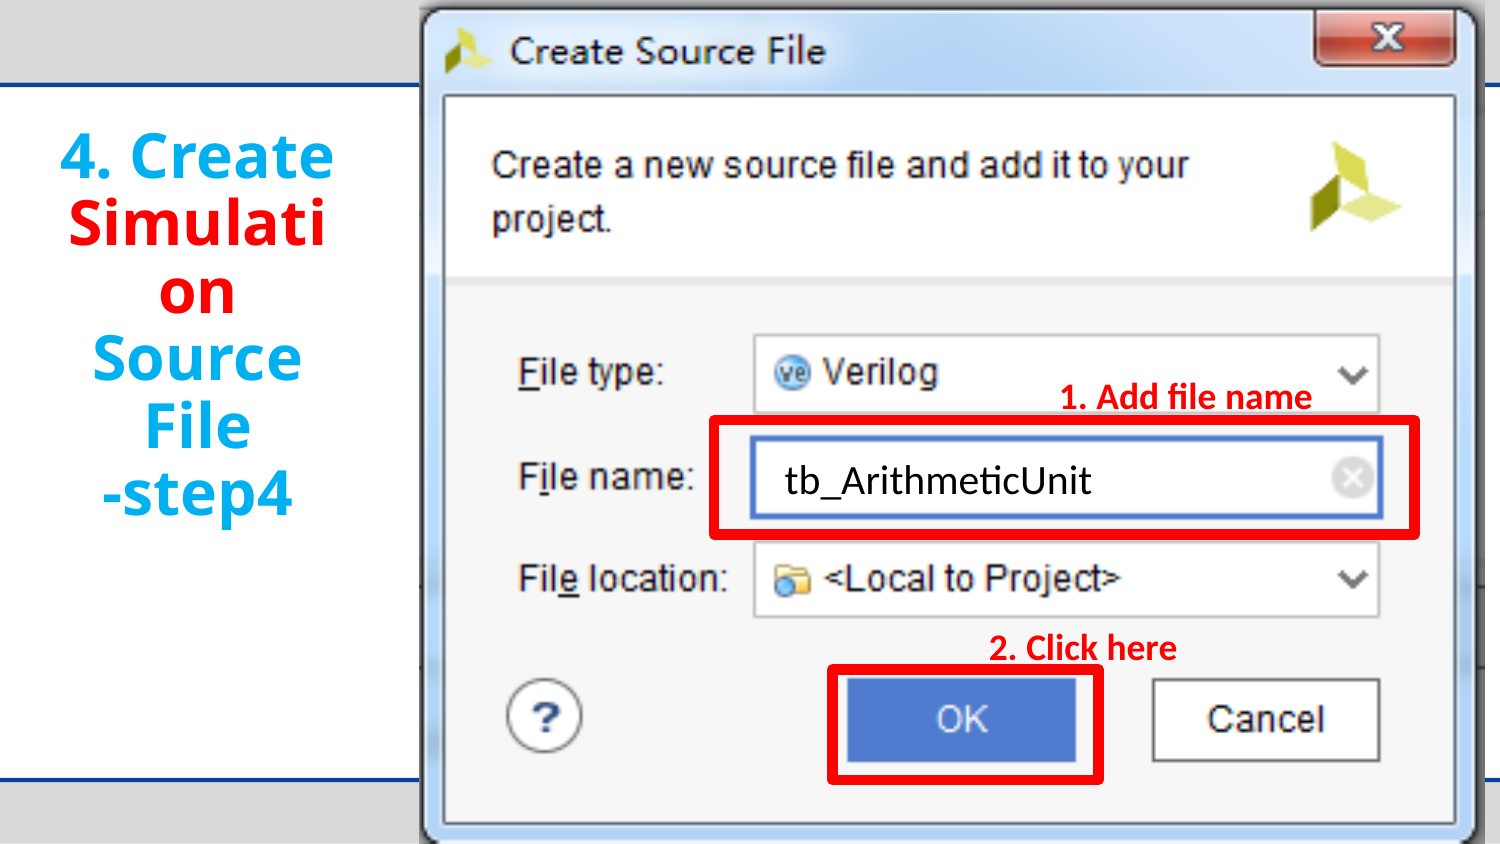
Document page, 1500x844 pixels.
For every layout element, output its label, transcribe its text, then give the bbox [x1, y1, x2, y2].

picture [419, 0, 1485, 844]
text_box 4. Create Simulation Source File -step4 [40, 170, 356, 484]
